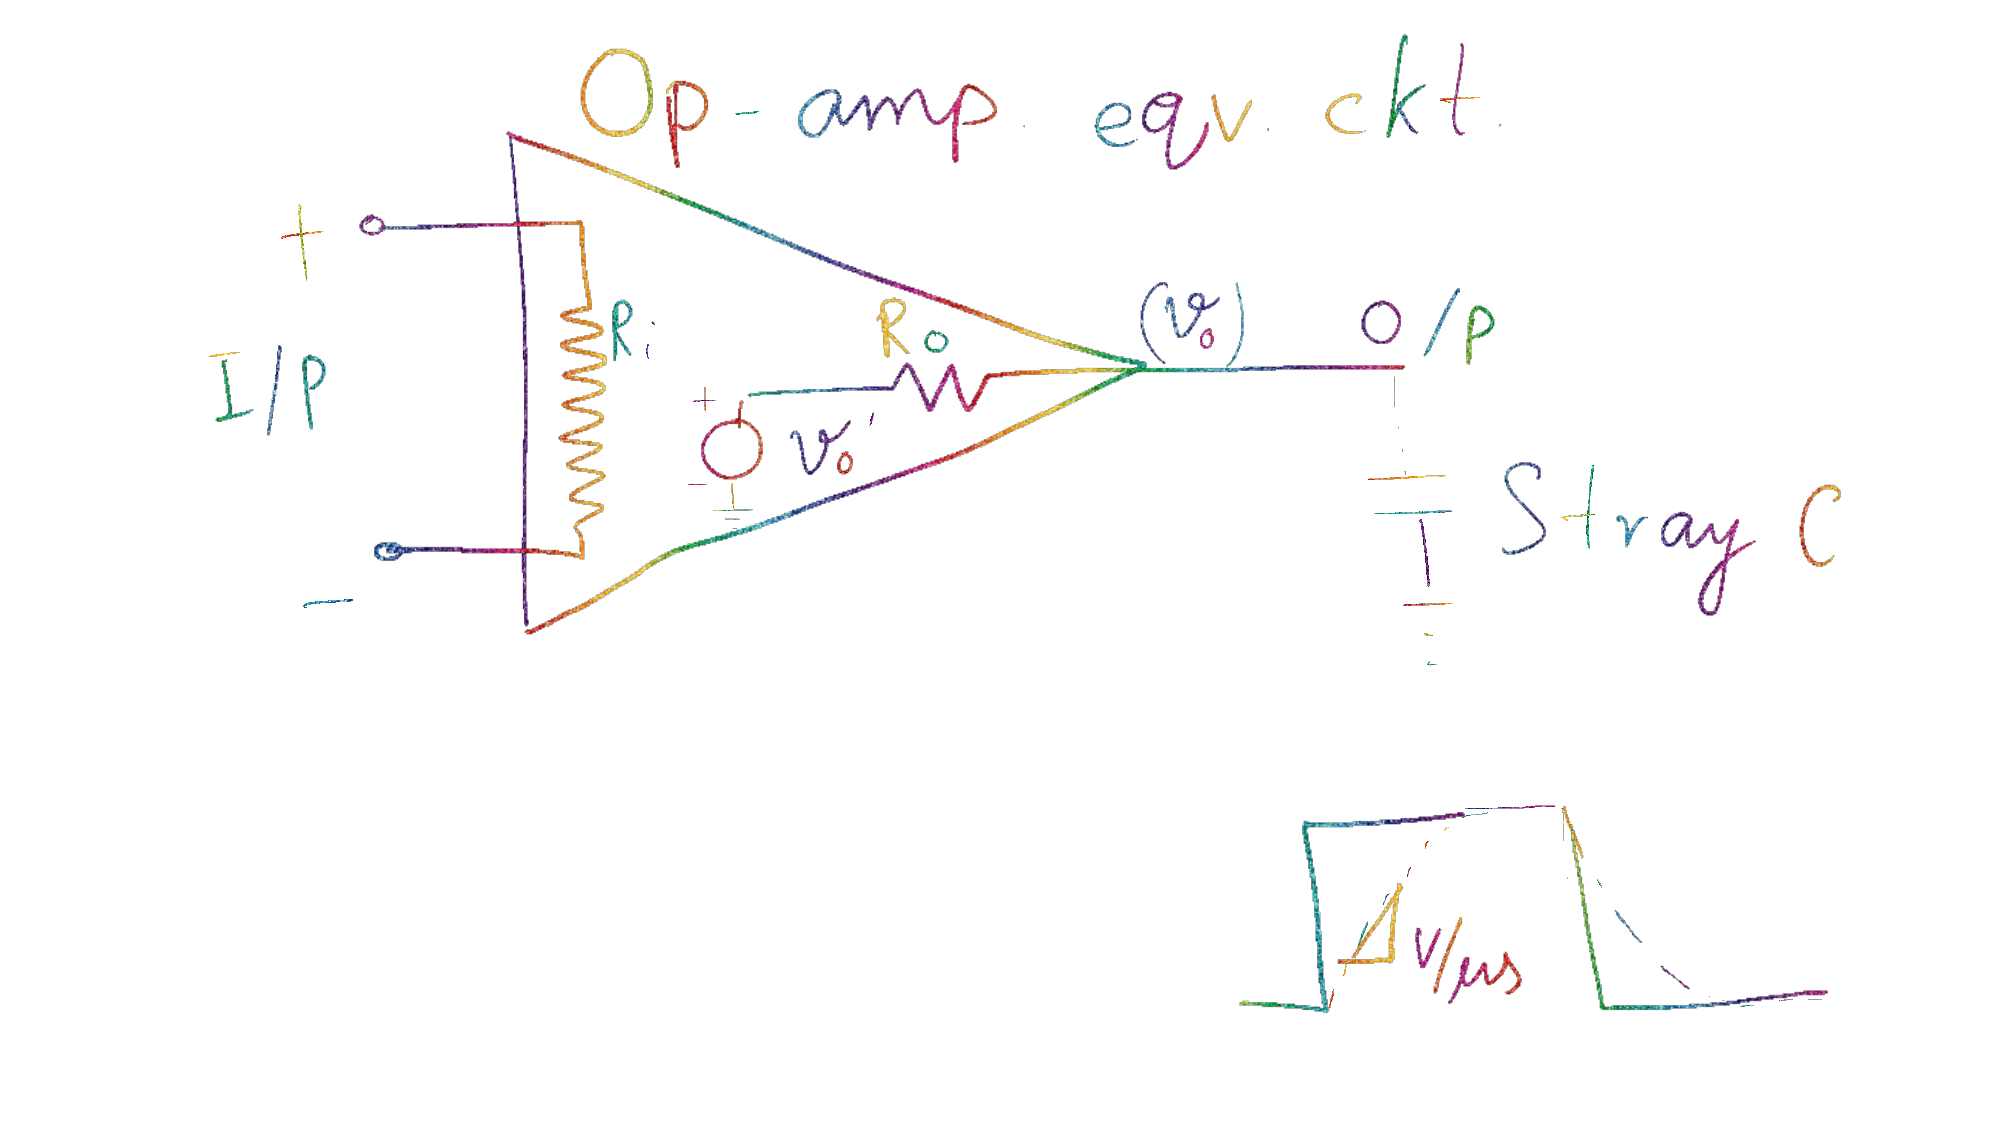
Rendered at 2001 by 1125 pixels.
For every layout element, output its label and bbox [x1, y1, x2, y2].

text_box [578, 47, 1025, 170]
picture [1234, 808, 1471, 1019]
text_box [1325, 803, 1833, 1015]
picture [298, 595, 359, 612]
picture [1564, 819, 1834, 1016]
picture [276, 200, 330, 288]
text_box [685, 384, 766, 529]
text_box [1093, 30, 1503, 174]
text_box [1138, 278, 1246, 371]
picture [356, 45, 1359, 639]
text_box [207, 341, 328, 440]
text_box [1359, 285, 1844, 666]
